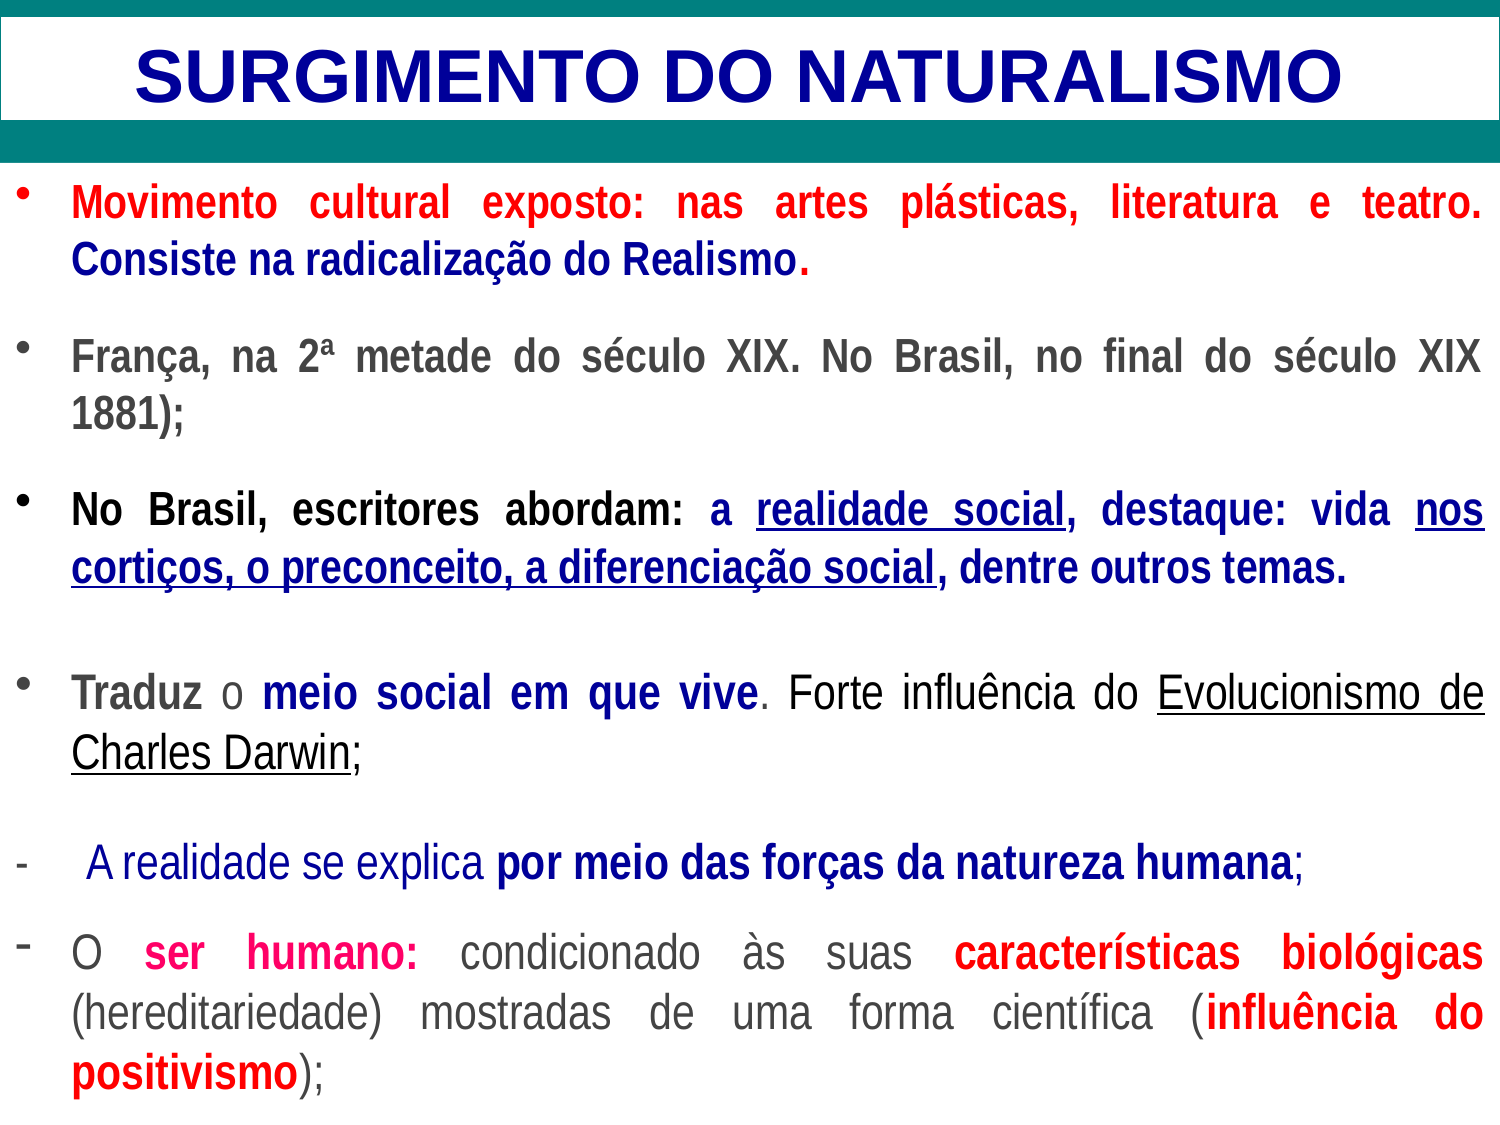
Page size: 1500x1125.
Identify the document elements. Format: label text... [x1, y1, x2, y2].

list Movimento cultural exposto: nas artes plásticas, literatura e teatro. Consiste na radicalização do Realismo. França, na 2ª metade do século XIX. No Brasil, no final do século XIX 1881); No Brasil, escritores abordam: a realidade social, destaque: vida nos cortiços, o preconceito, a diferenciação social, dentre outros temas. Traduz o meio social em que vive. Forte influência do Evolucionismo de Charles Darwin; - A realidade se explica por meio das forças da natureza humana; O ser humano: condicionado às suas características biológicas (hereditariedade) mostradas de uma forma científica (influência do positivismo); [0, 162, 1500, 1125]
title SURGIMENTO DO NATURALISMO [0, 16, 1500, 121]
